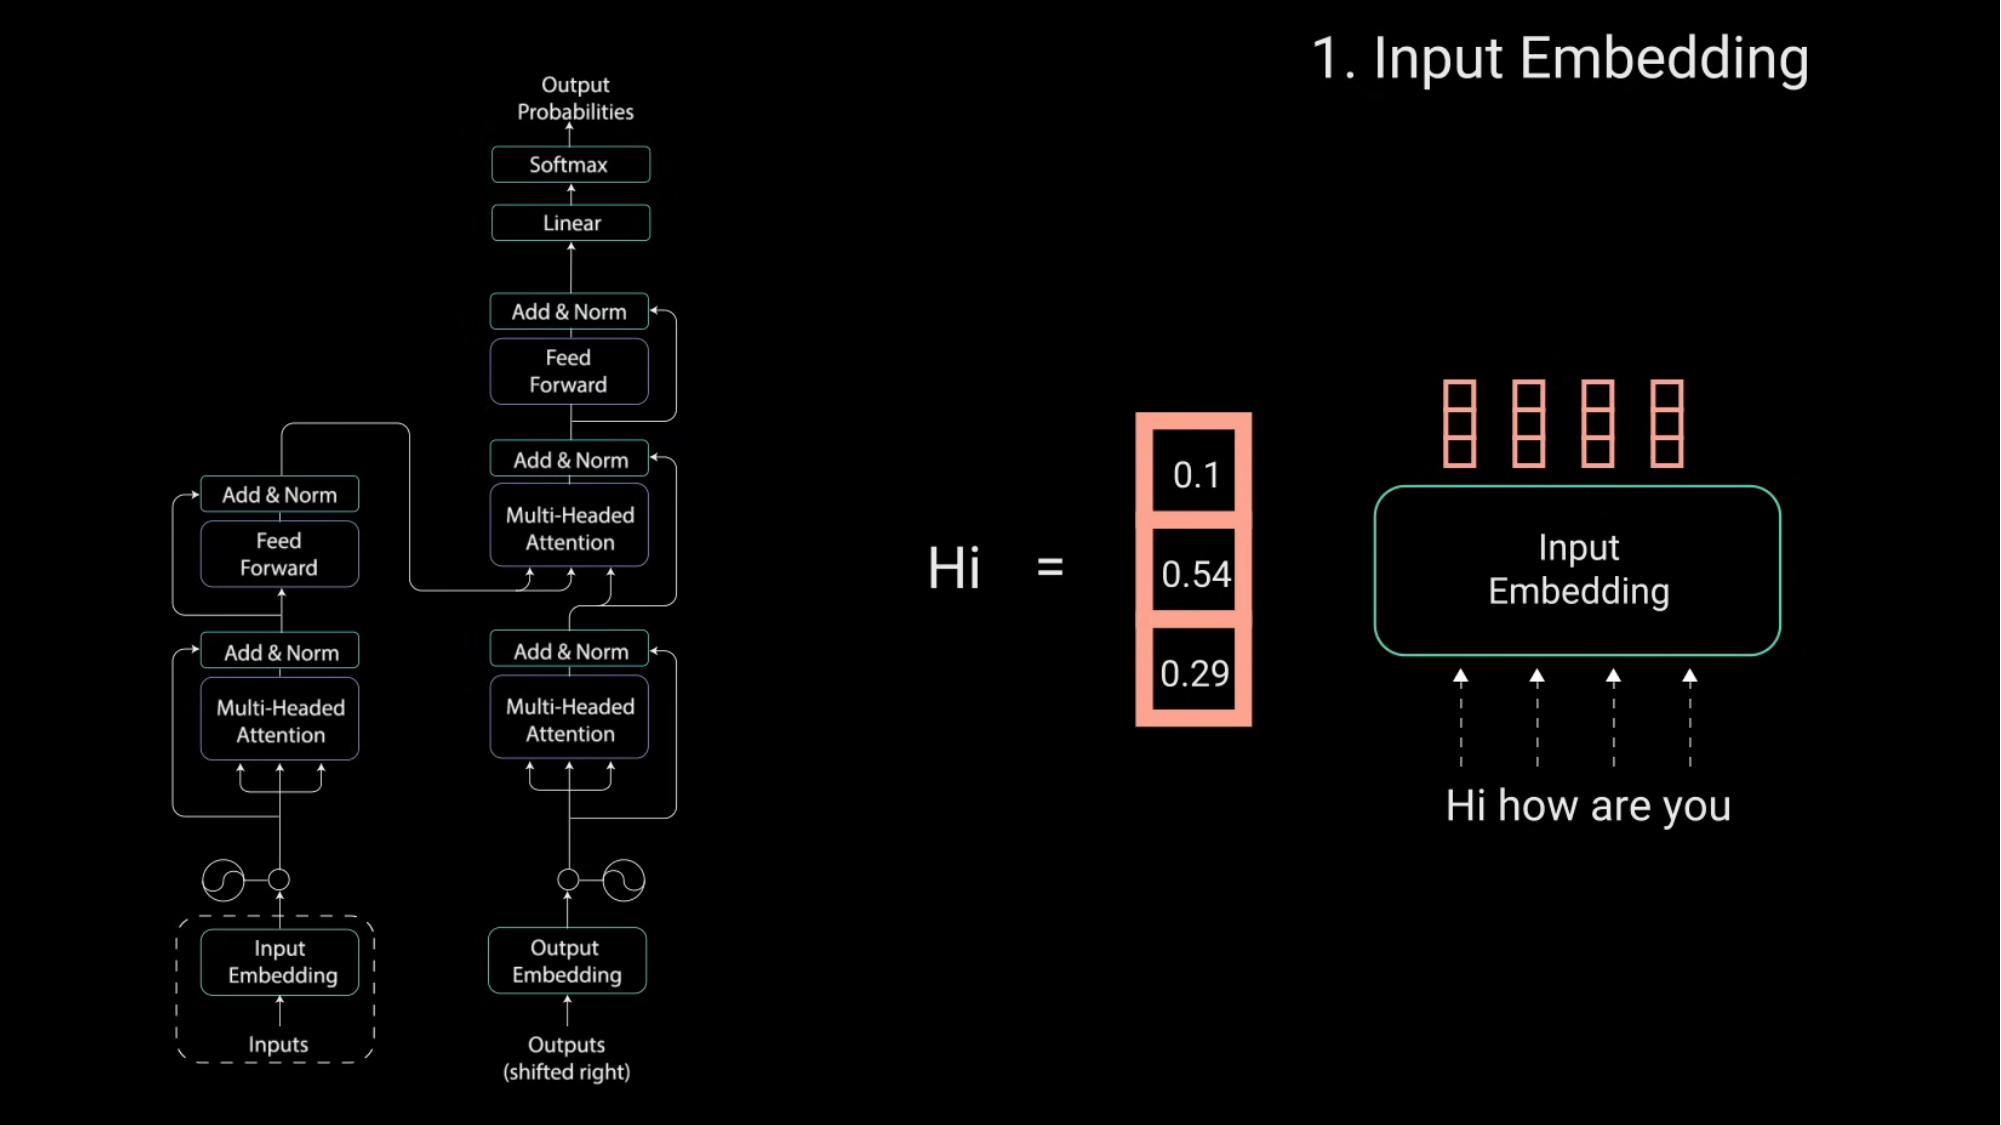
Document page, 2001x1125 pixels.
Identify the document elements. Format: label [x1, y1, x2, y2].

picture [136, 16, 1864, 1109]
